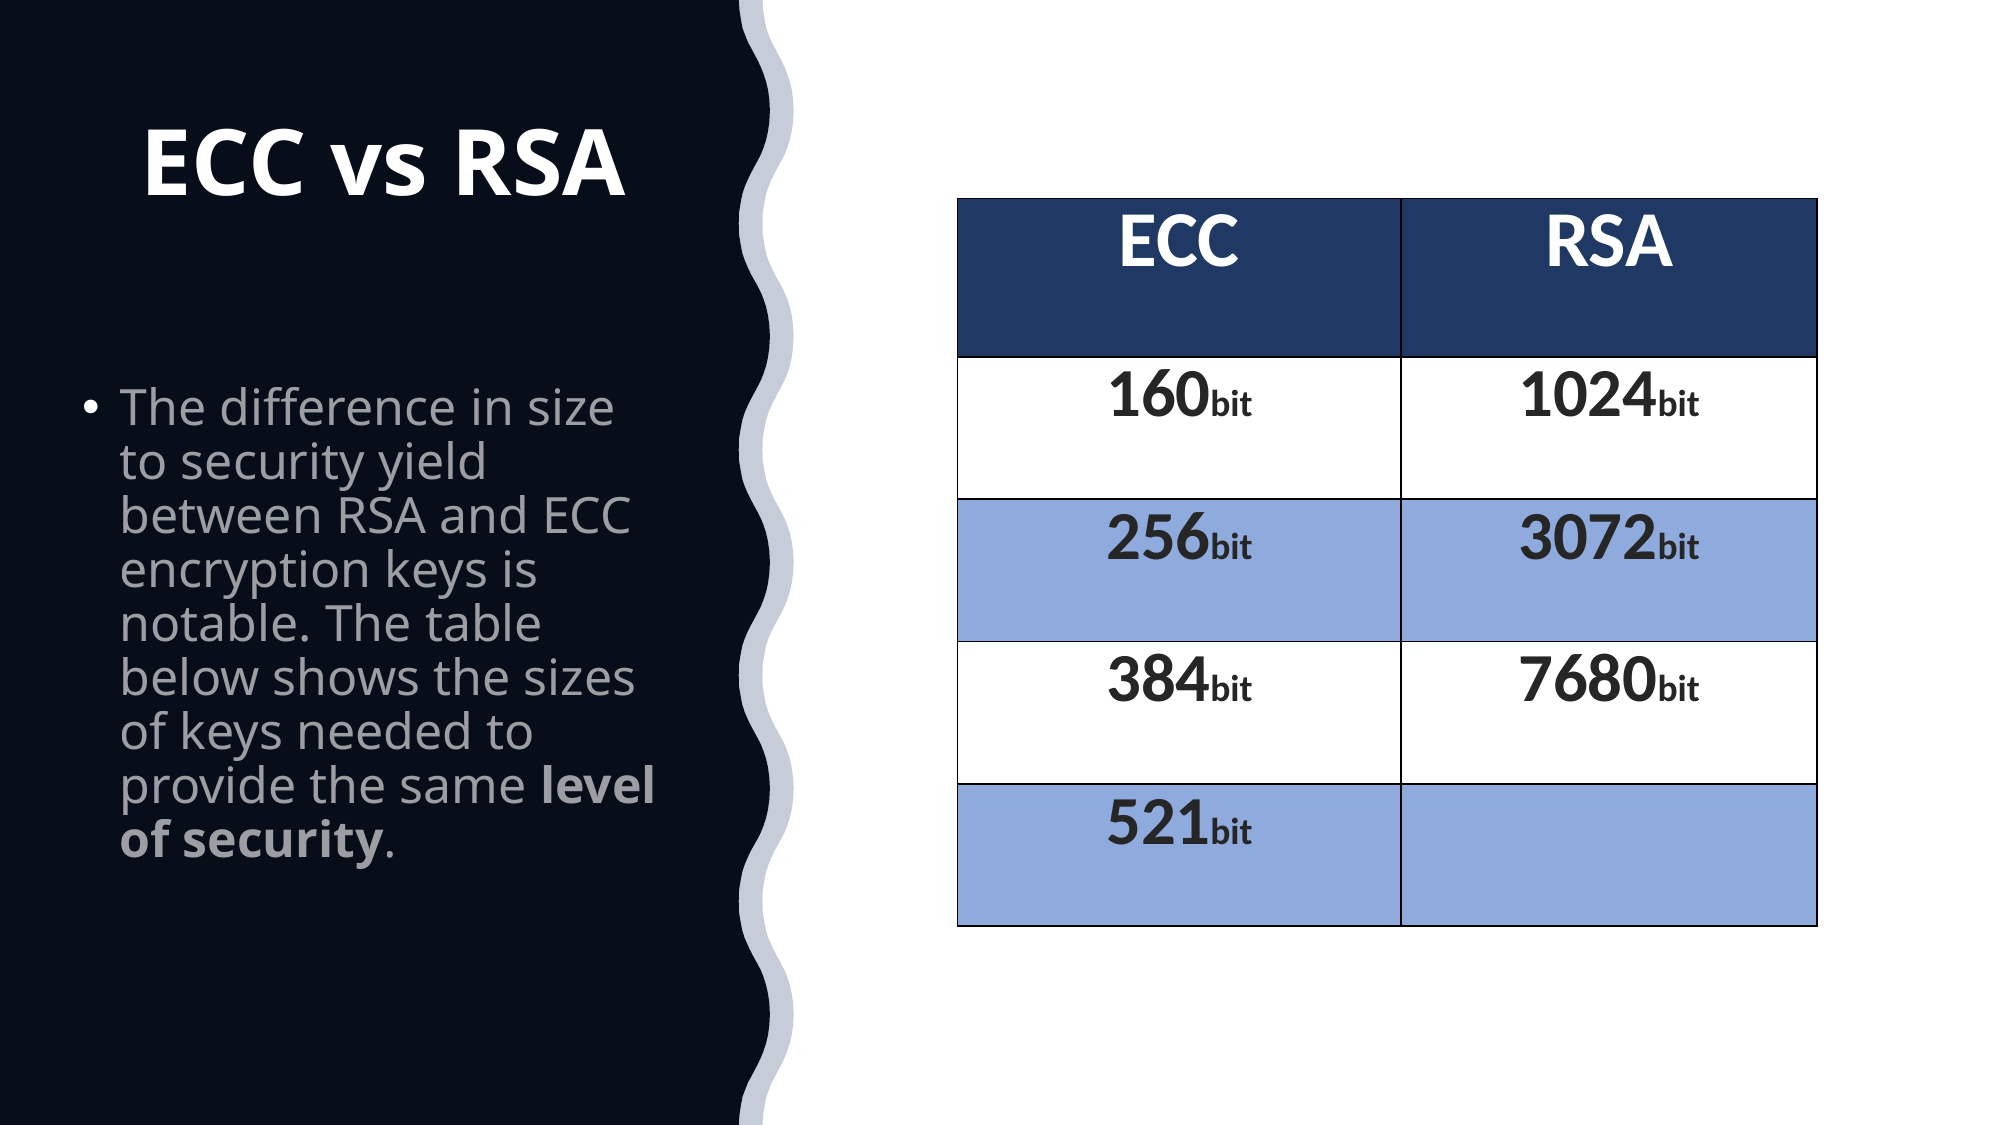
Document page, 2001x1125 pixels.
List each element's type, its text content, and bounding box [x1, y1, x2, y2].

table_cell 384bit [958, 642, 1400, 783]
table_cell [1402, 785, 1816, 925]
text_box [0, 0, 795, 1125]
table_cell 256bit [958, 500, 1400, 641]
table_cell 1024bit [1402, 358, 1816, 498]
list The difference in size to security yield between RSA and ECC encryption keys is notable. The table below shows the sizes of keys needed to provide the same level of security. [67, 375, 681, 1006]
table_cell 7680bit [1402, 642, 1816, 783]
table_cell 521bit [958, 785, 1400, 925]
table_header ECC [958, 199, 1400, 356]
title ECC vs RSA [125, 108, 681, 354]
table_cell 3072bit [1402, 500, 1816, 641]
table_header RSA [1402, 199, 1816, 356]
table_cell 160bit [958, 358, 1400, 498]
text_box [764, 0, 2000, 1125]
